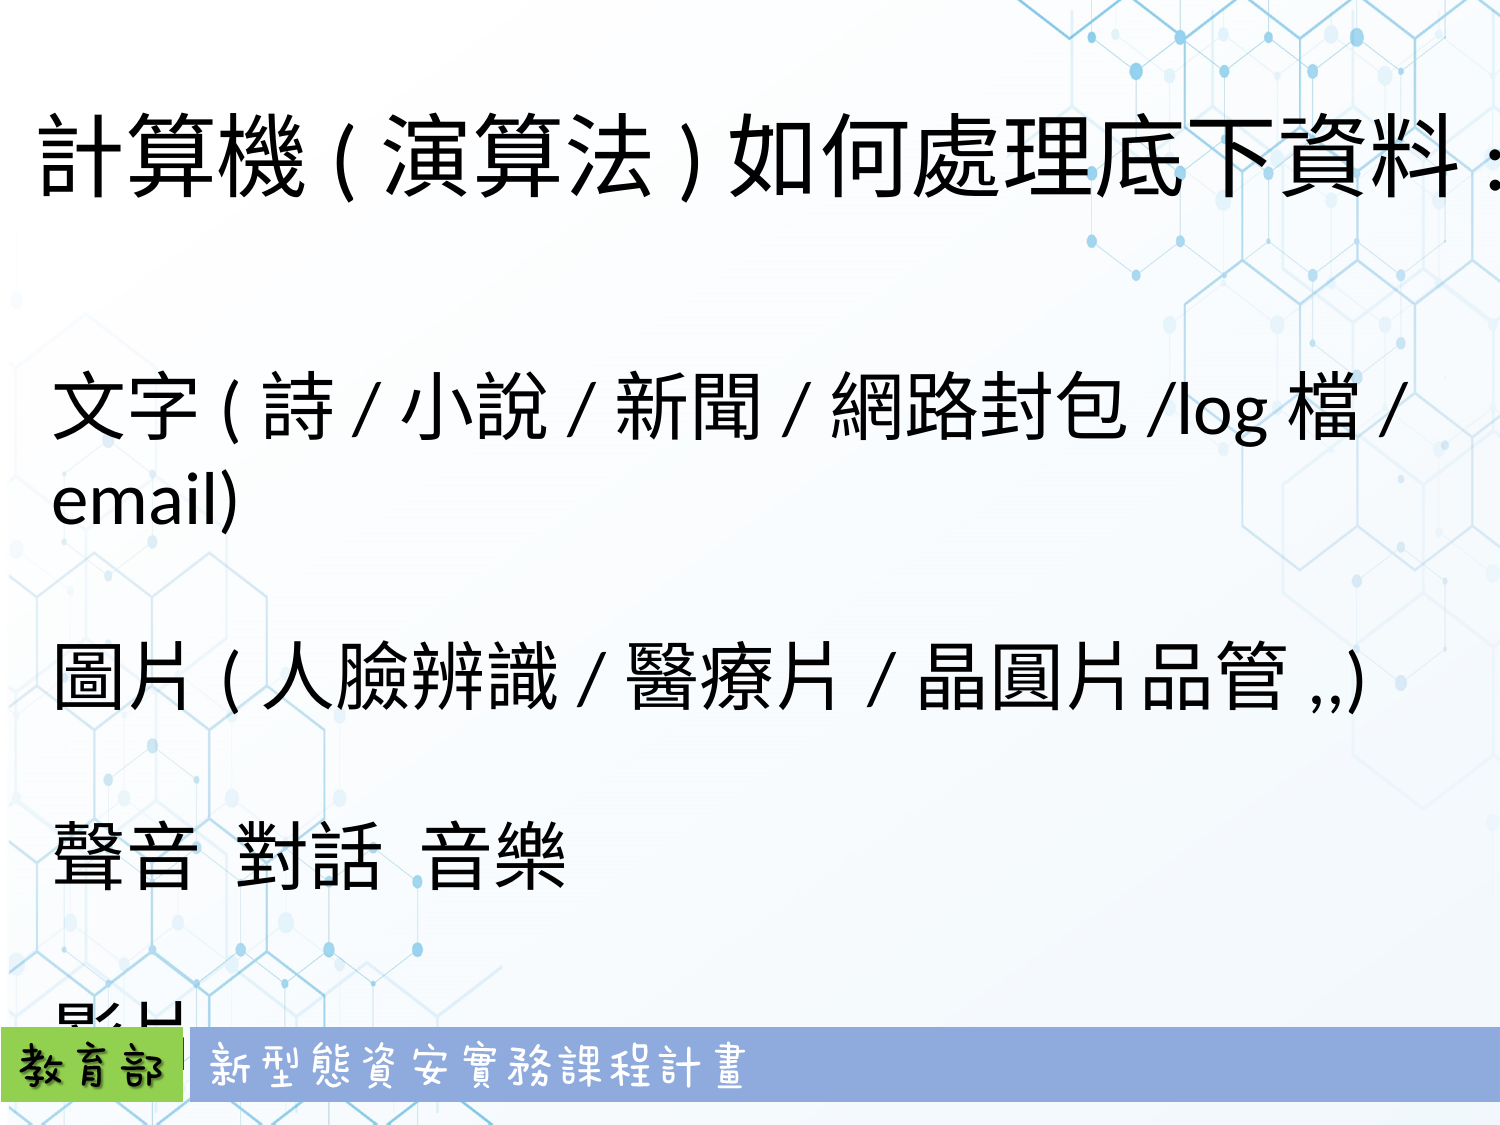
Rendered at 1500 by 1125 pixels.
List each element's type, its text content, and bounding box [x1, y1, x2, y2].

text_box 文字(詩/小說/新聞/網路封包/log檔/email) 圖片(人臉辨識/醫療片/晶圓片品管,,) 聲音 對話 音樂 影片 [36, 352, 1477, 1018]
picture [0, 0, 1500, 1125]
text_box 計算機(演算法)如何處理底下資料: [18, 91, 1495, 217]
